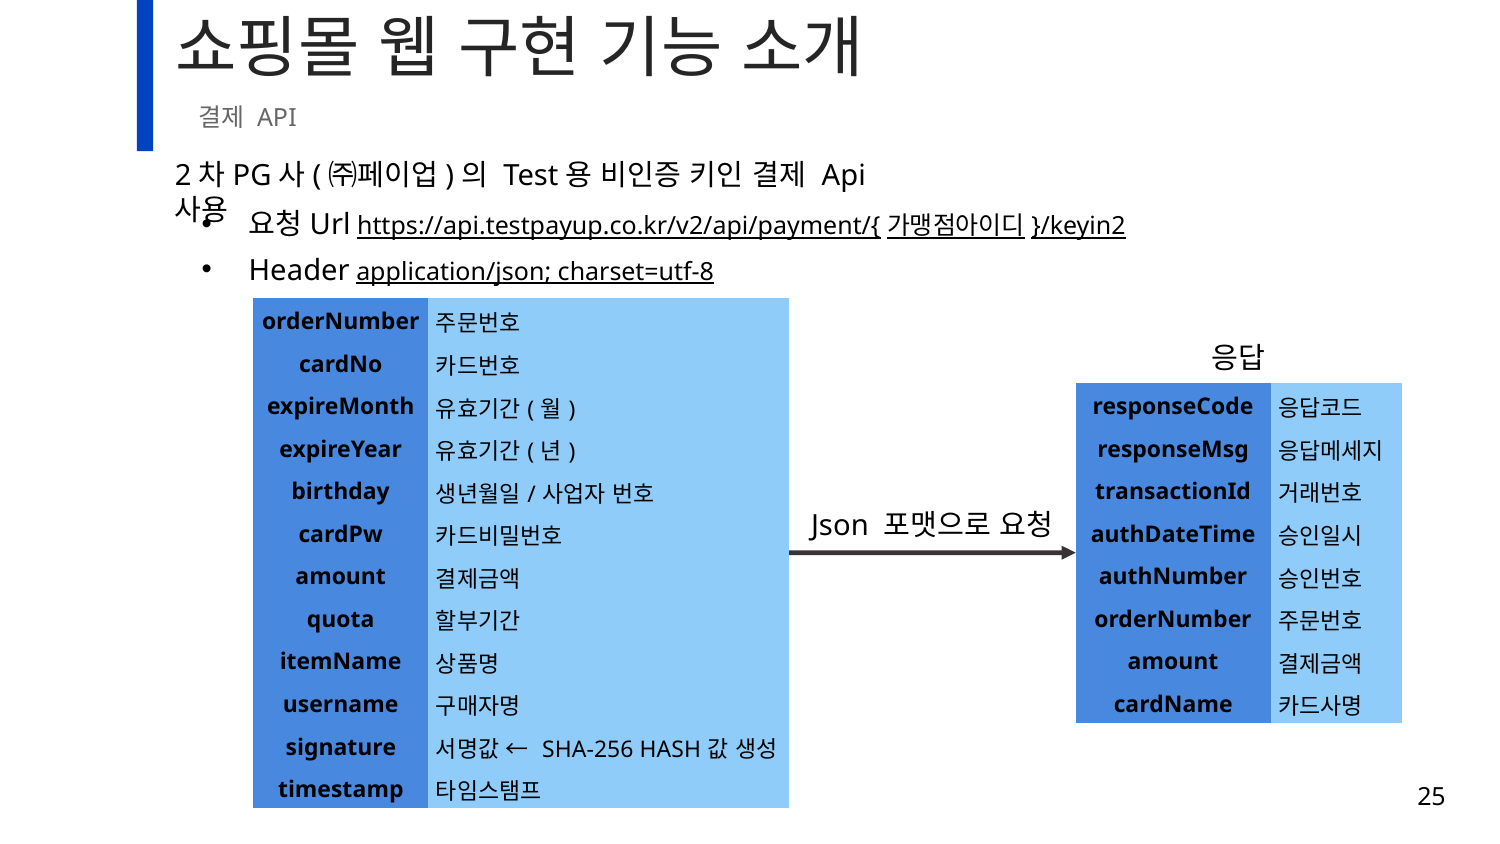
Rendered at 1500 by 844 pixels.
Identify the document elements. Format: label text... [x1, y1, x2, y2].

table_cell 카드비밀번호 [428, 510, 789, 553]
table_cell cardName [1076, 680, 1271, 723]
table_cell expireYear [253, 425, 428, 468]
table_cell 유효기간(년) [428, 425, 789, 468]
table_header 주문번호 [428, 298, 789, 340]
text_box 2차PG사(㈜페이업)의 Test용 비인증 키인 결제 Api사용 [160, 148, 924, 234]
table_cell authNumber [1076, 553, 1271, 595]
table_cell 구매자명 [428, 680, 789, 723]
table_cell 승인일시 [1271, 510, 1402, 553]
table_cell 거래번호 [1271, 468, 1402, 510]
table_cell 승인번호 [1271, 553, 1402, 595]
table_header 응답코드 [1271, 383, 1402, 425]
text_box 응답 [1197, 332, 1281, 382]
table_cell amount [253, 553, 428, 595]
table_cell 결제금액 [428, 553, 789, 595]
table_cell 유효기간(월) [428, 383, 789, 425]
table_header orderNumber [253, 298, 428, 340]
table_cell 결제금액 [1271, 638, 1402, 680]
text_box Json 포맷으로 요청 [796, 498, 1069, 549]
text_box 요청Url https://api.testpayup.co.kr/v2/api/payment/{가맹점아이디}/keyin2 [186, 198, 1149, 249]
table_cell 생년월일/사업자 번호 [428, 468, 789, 510]
table_cell quota [253, 595, 428, 638]
table_cell 상품명 [428, 638, 789, 680]
table_cell amount [1076, 638, 1271, 680]
table_cell cardPw [253, 510, 428, 553]
text_box Header application/json; charset=utf-8 [186, 243, 1032, 294]
table_cell cardNo [253, 340, 428, 383]
table_cell itemName [253, 638, 428, 680]
table_cell birthday [253, 468, 428, 510]
table_cell orderNumber [1076, 595, 1271, 638]
table_cell signature [253, 723, 428, 765]
subtitle 결제 API [160, 86, 634, 148]
table_cell 주문번호 [1271, 595, 1402, 638]
table_cell 카드번호 [428, 340, 789, 383]
table_cell expireMonth [253, 383, 428, 425]
table_cell 카드사명 [1271, 680, 1402, 723]
table_cell responseMsg [1076, 425, 1271, 468]
table_cell transactionId [1076, 468, 1271, 510]
table_cell username [253, 680, 428, 723]
table_cell 응답메세지 [1271, 425, 1402, 468]
table_cell 서명값 ← SHA-256 HASH값 생성 [428, 723, 789, 765]
table_cell 타임스탬프 [428, 765, 789, 808]
table_header responseCode [1076, 383, 1271, 425]
table_cell authDateTime [1076, 510, 1271, 553]
table_cell 할부기간 [428, 595, 789, 638]
table_cell timestamp [253, 765, 428, 808]
slide_number 25 [1402, 764, 1493, 830]
title 쇼핑몰 웹 구현 기능 소개 [160, 0, 1419, 100]
